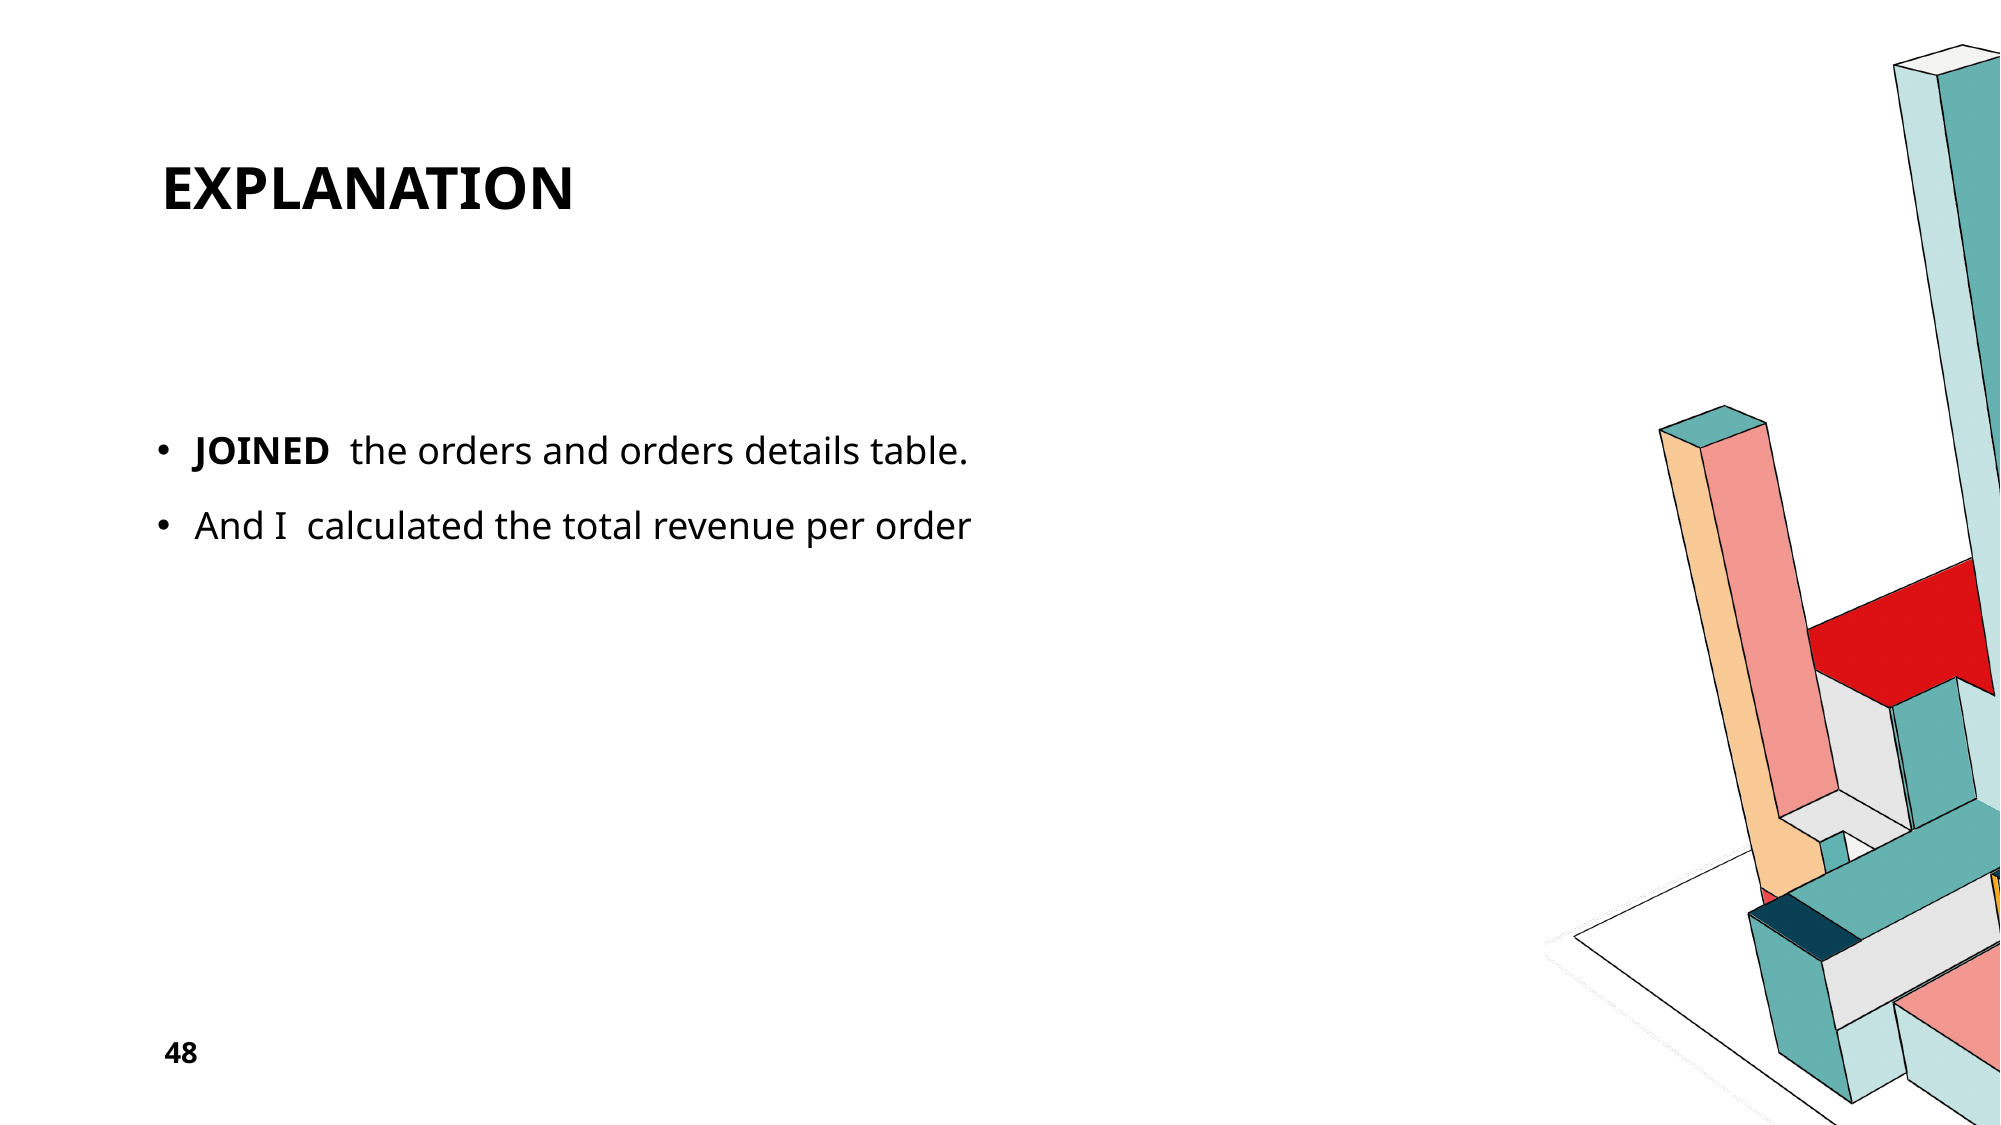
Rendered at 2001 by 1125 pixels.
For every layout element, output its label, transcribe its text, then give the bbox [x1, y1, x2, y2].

list JOINED the orders and orders details table. And I calculated the total revenue per order [142, 339, 1508, 913]
slide_number 48 [149, 1024, 588, 1085]
picture [1544, 43, 2000, 1125]
title EXPLANATION [146, 11, 1508, 230]
